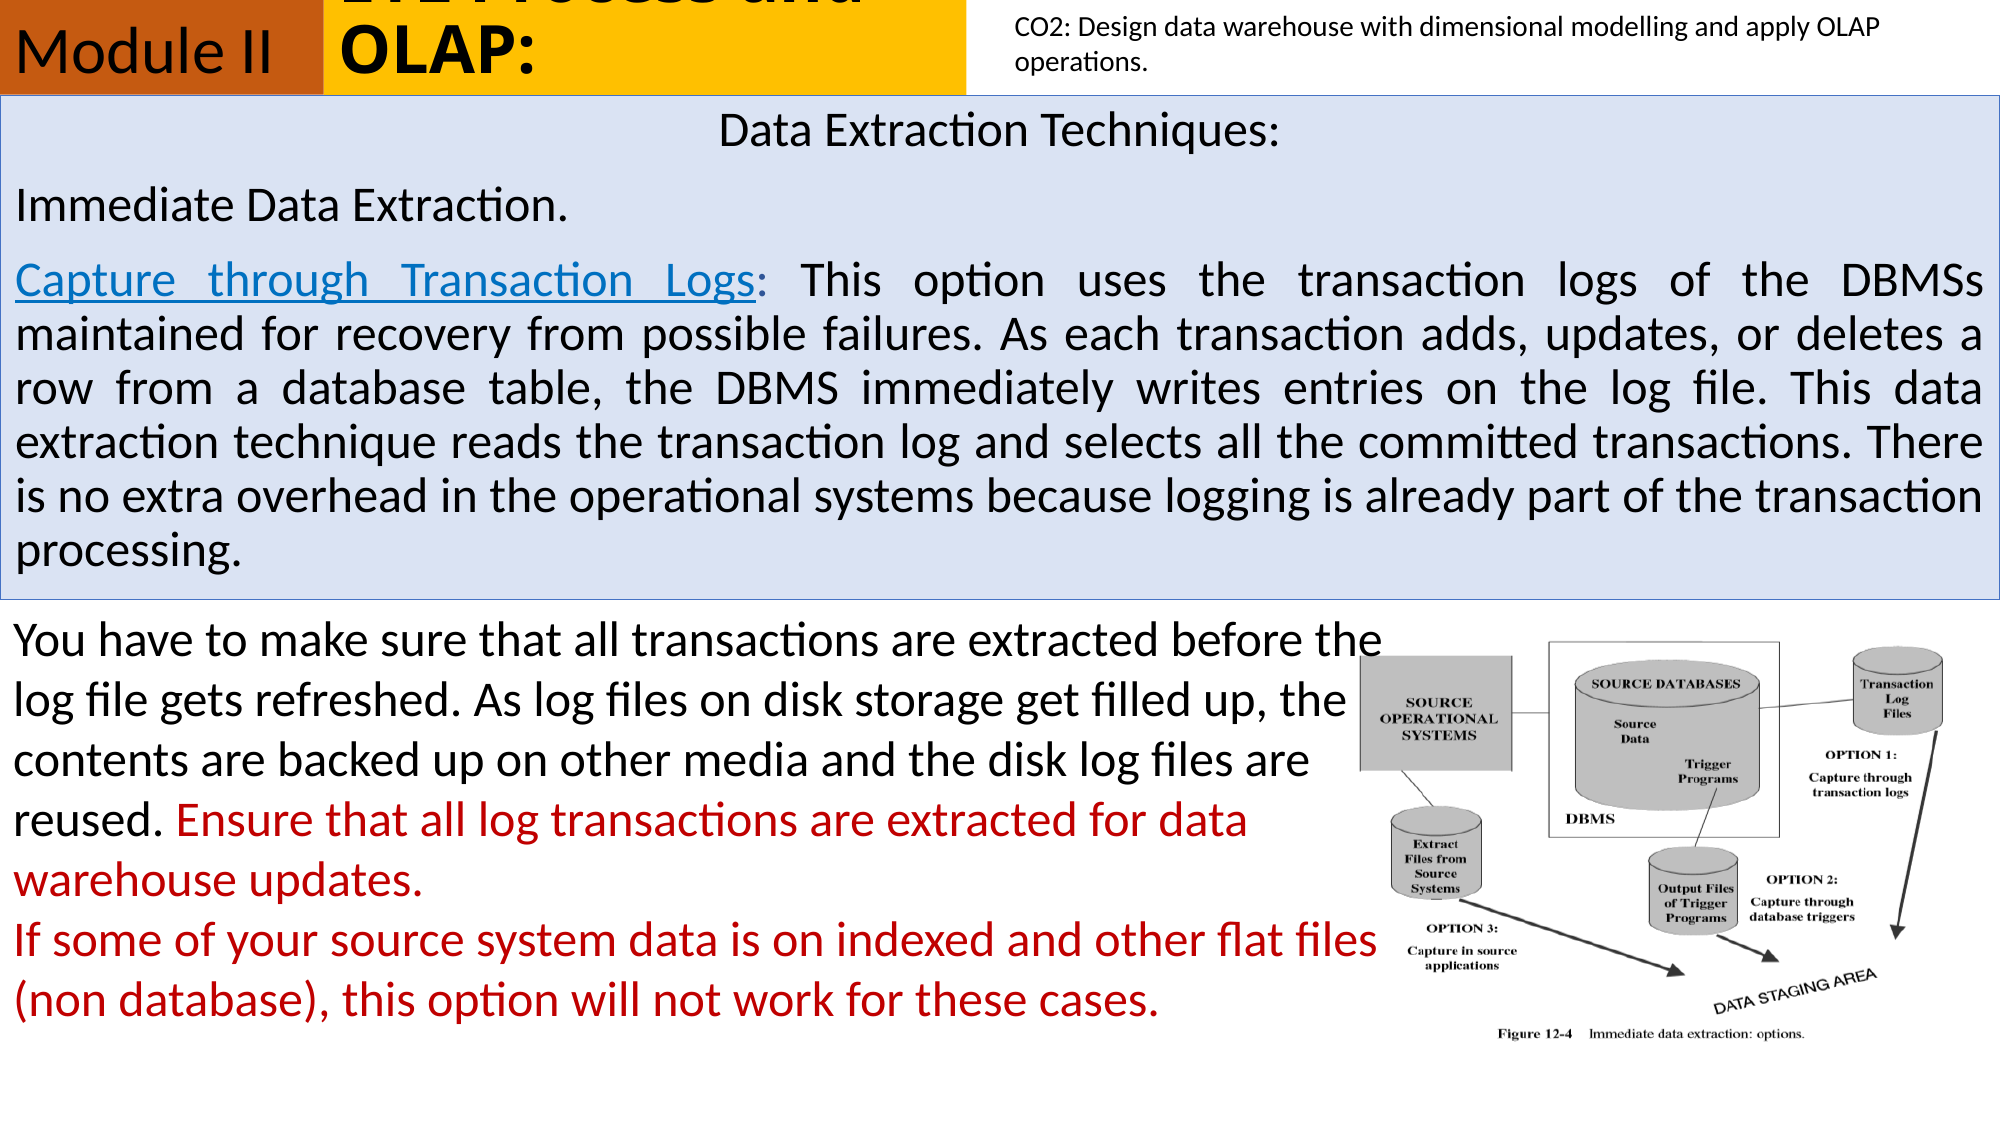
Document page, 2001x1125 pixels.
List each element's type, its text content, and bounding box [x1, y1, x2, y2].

text_box Module II [0, 0, 324, 95]
text_box You have to make sure that all transactions are extracted before the log file gets refreshed. As log files on disk storage get filled up, the contents are backed up on other media and the disk log files are reused. Ensure that all log transactions are extracted for data warehouse updates. If some of your source system data is on indexed and other flat files (non database), this option will not work for these cases. [0, 599, 1423, 1035]
subtitle Data Extraction Techniques: Immediate Data Extraction. Capture through Transaction Logs: This option uses the transaction logs of the DBMSs maintained for recovery from possible failures. As each transaction adds, updates, or deletes a row from a database table, the DBMS immediately writes entries on the log file. This data extraction technique reads the transaction log and selects all the committed transactions. There is no extra overhead in the operational systems because logging is already part of the transaction processing. [0, 95, 2000, 600]
title ETL Process and OLAP: [324, 0, 967, 95]
picture [1322, 629, 2000, 1048]
text_box CO2: Design data warehouse with dimensional modelling and apply OLAP operations. [999, 0, 2000, 120]
